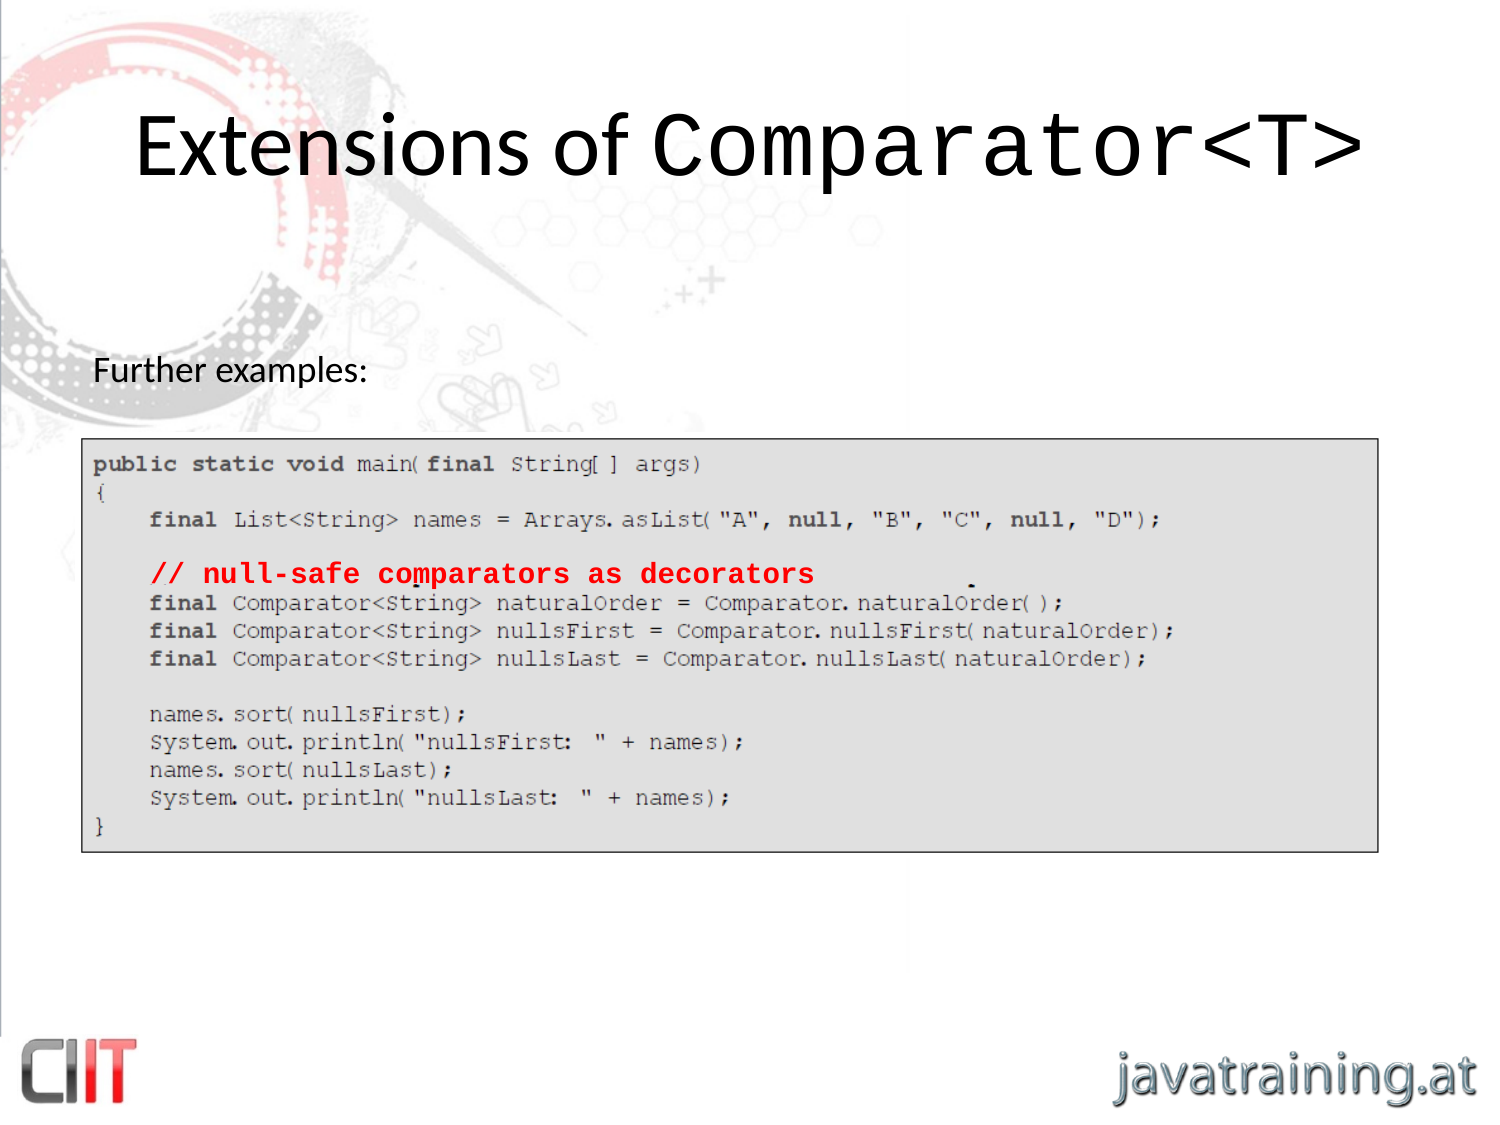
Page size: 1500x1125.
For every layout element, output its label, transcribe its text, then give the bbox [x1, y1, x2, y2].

title Extensions of Comparator<T> [75, 45, 1425, 233]
picture [0, 0, 1500, 1125]
text_box Further examples: [78, 338, 384, 398]
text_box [88, 547, 1389, 599]
